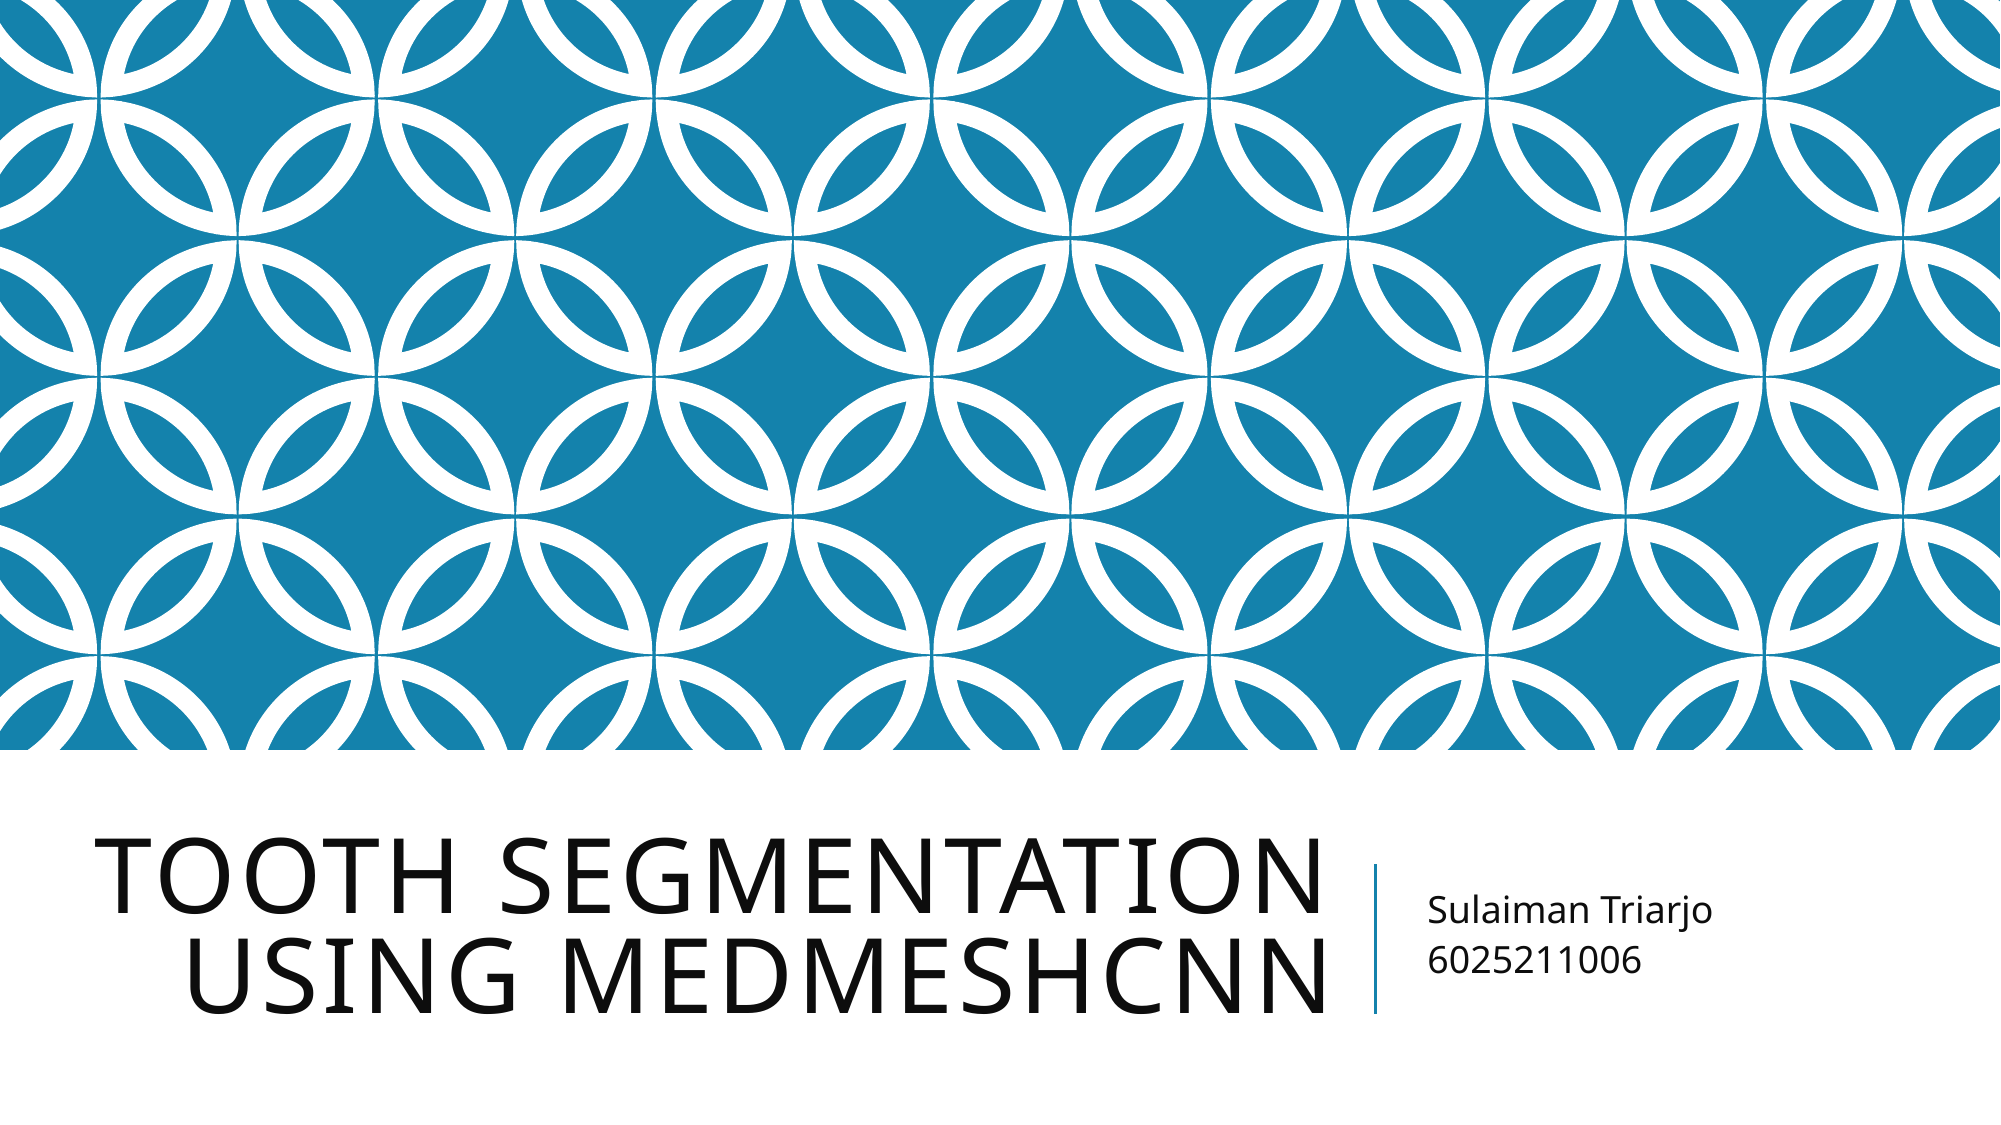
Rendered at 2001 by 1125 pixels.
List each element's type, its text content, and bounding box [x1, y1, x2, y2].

subtitle Sulaiman Triarjo 6025211006 [1412, 813, 1938, 1054]
title Tooth Segmentation Using MedMeshCNN [75, 813, 1350, 1054]
